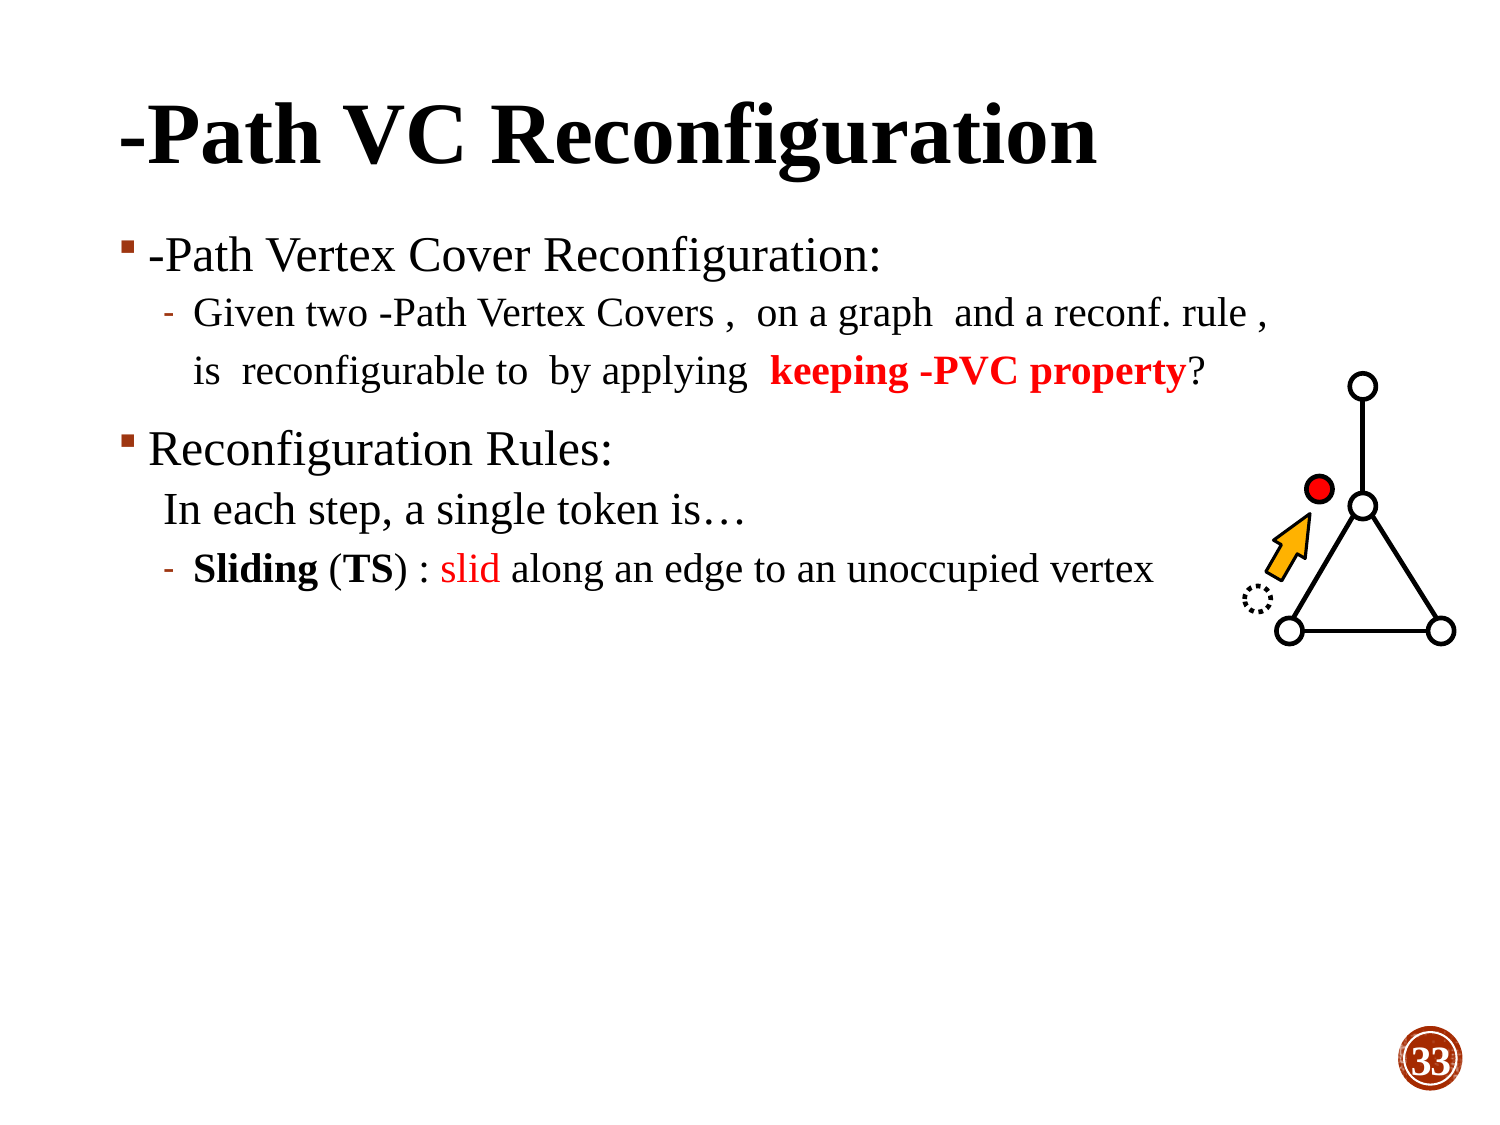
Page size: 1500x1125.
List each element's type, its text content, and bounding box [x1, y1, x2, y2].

text_box [1305, 474, 1334, 504]
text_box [1282, 517, 1352, 638]
text_box [1348, 372, 1377, 401]
slide_number 33 [1391, 1028, 1471, 1089]
text_box [1243, 584, 1272, 614]
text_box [1374, 517, 1448, 638]
text_box [1431, 620, 1456, 646]
text_box [1348, 491, 1377, 521]
text_box [1275, 620, 1301, 646]
text_box [1264, 534, 1280, 582]
